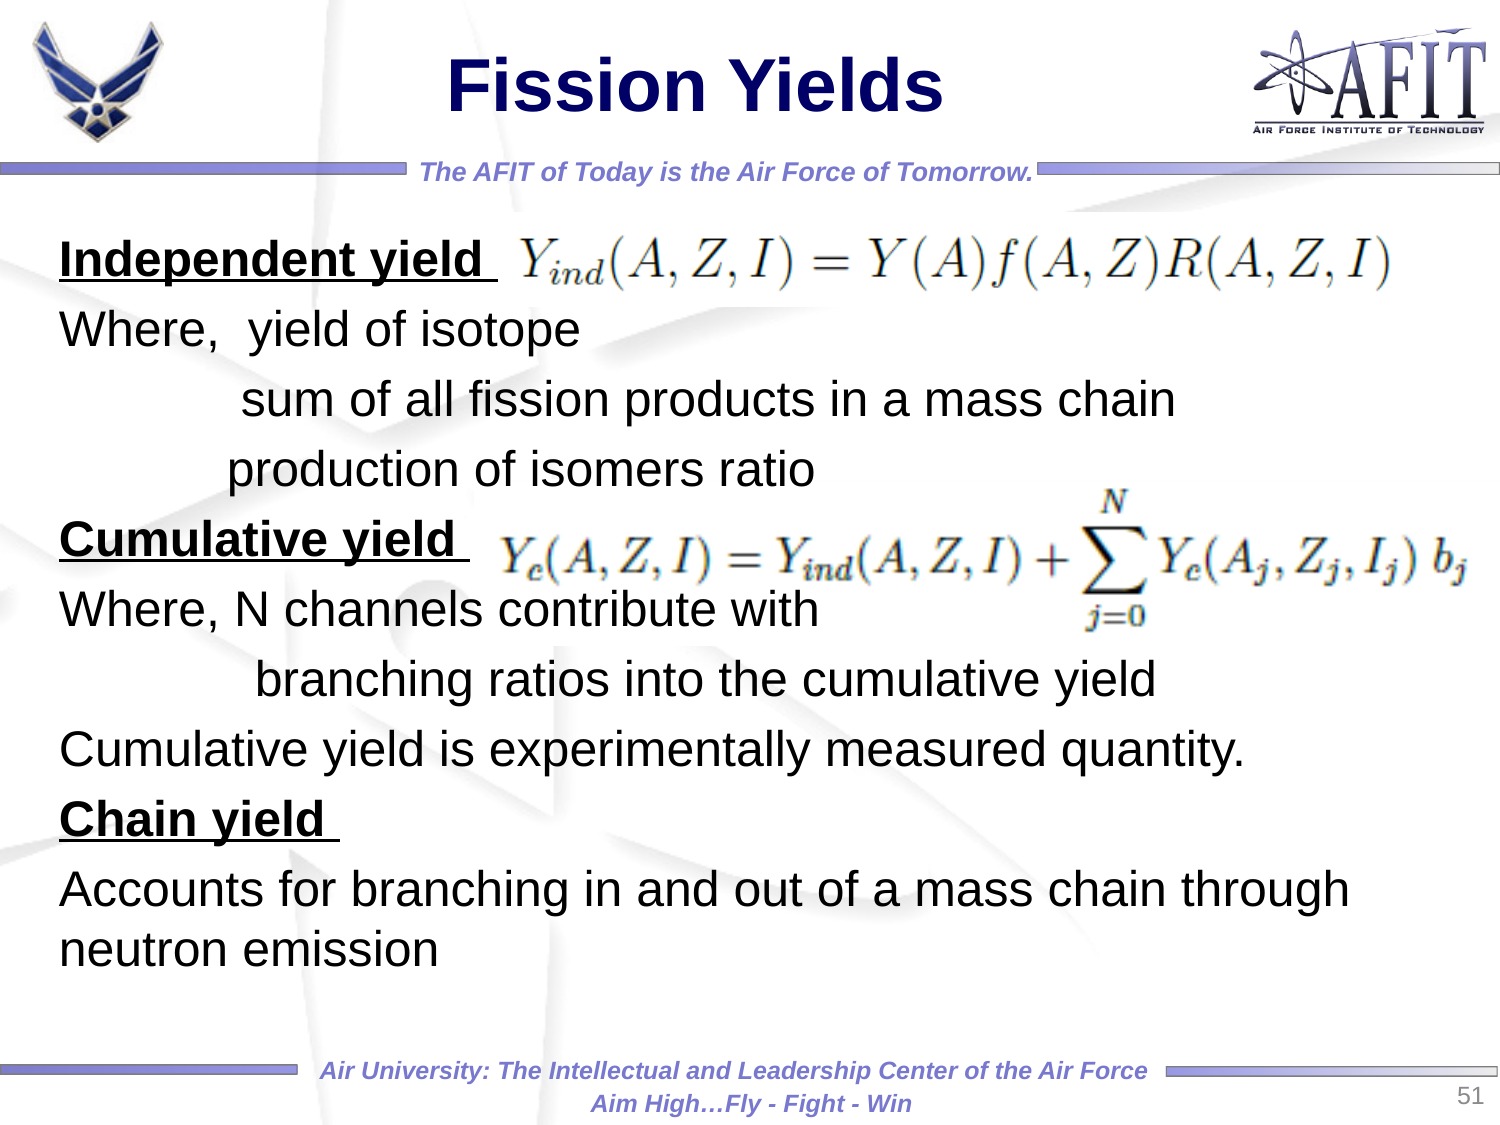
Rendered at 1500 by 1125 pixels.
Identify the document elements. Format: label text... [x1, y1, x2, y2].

slide_number 51 [1149, 1065, 1500, 1125]
picture [32, 21, 162, 143]
title Fission Yields [162, 0, 1251, 163]
picture [474, 479, 1500, 646]
picture [499, 212, 1394, 307]
